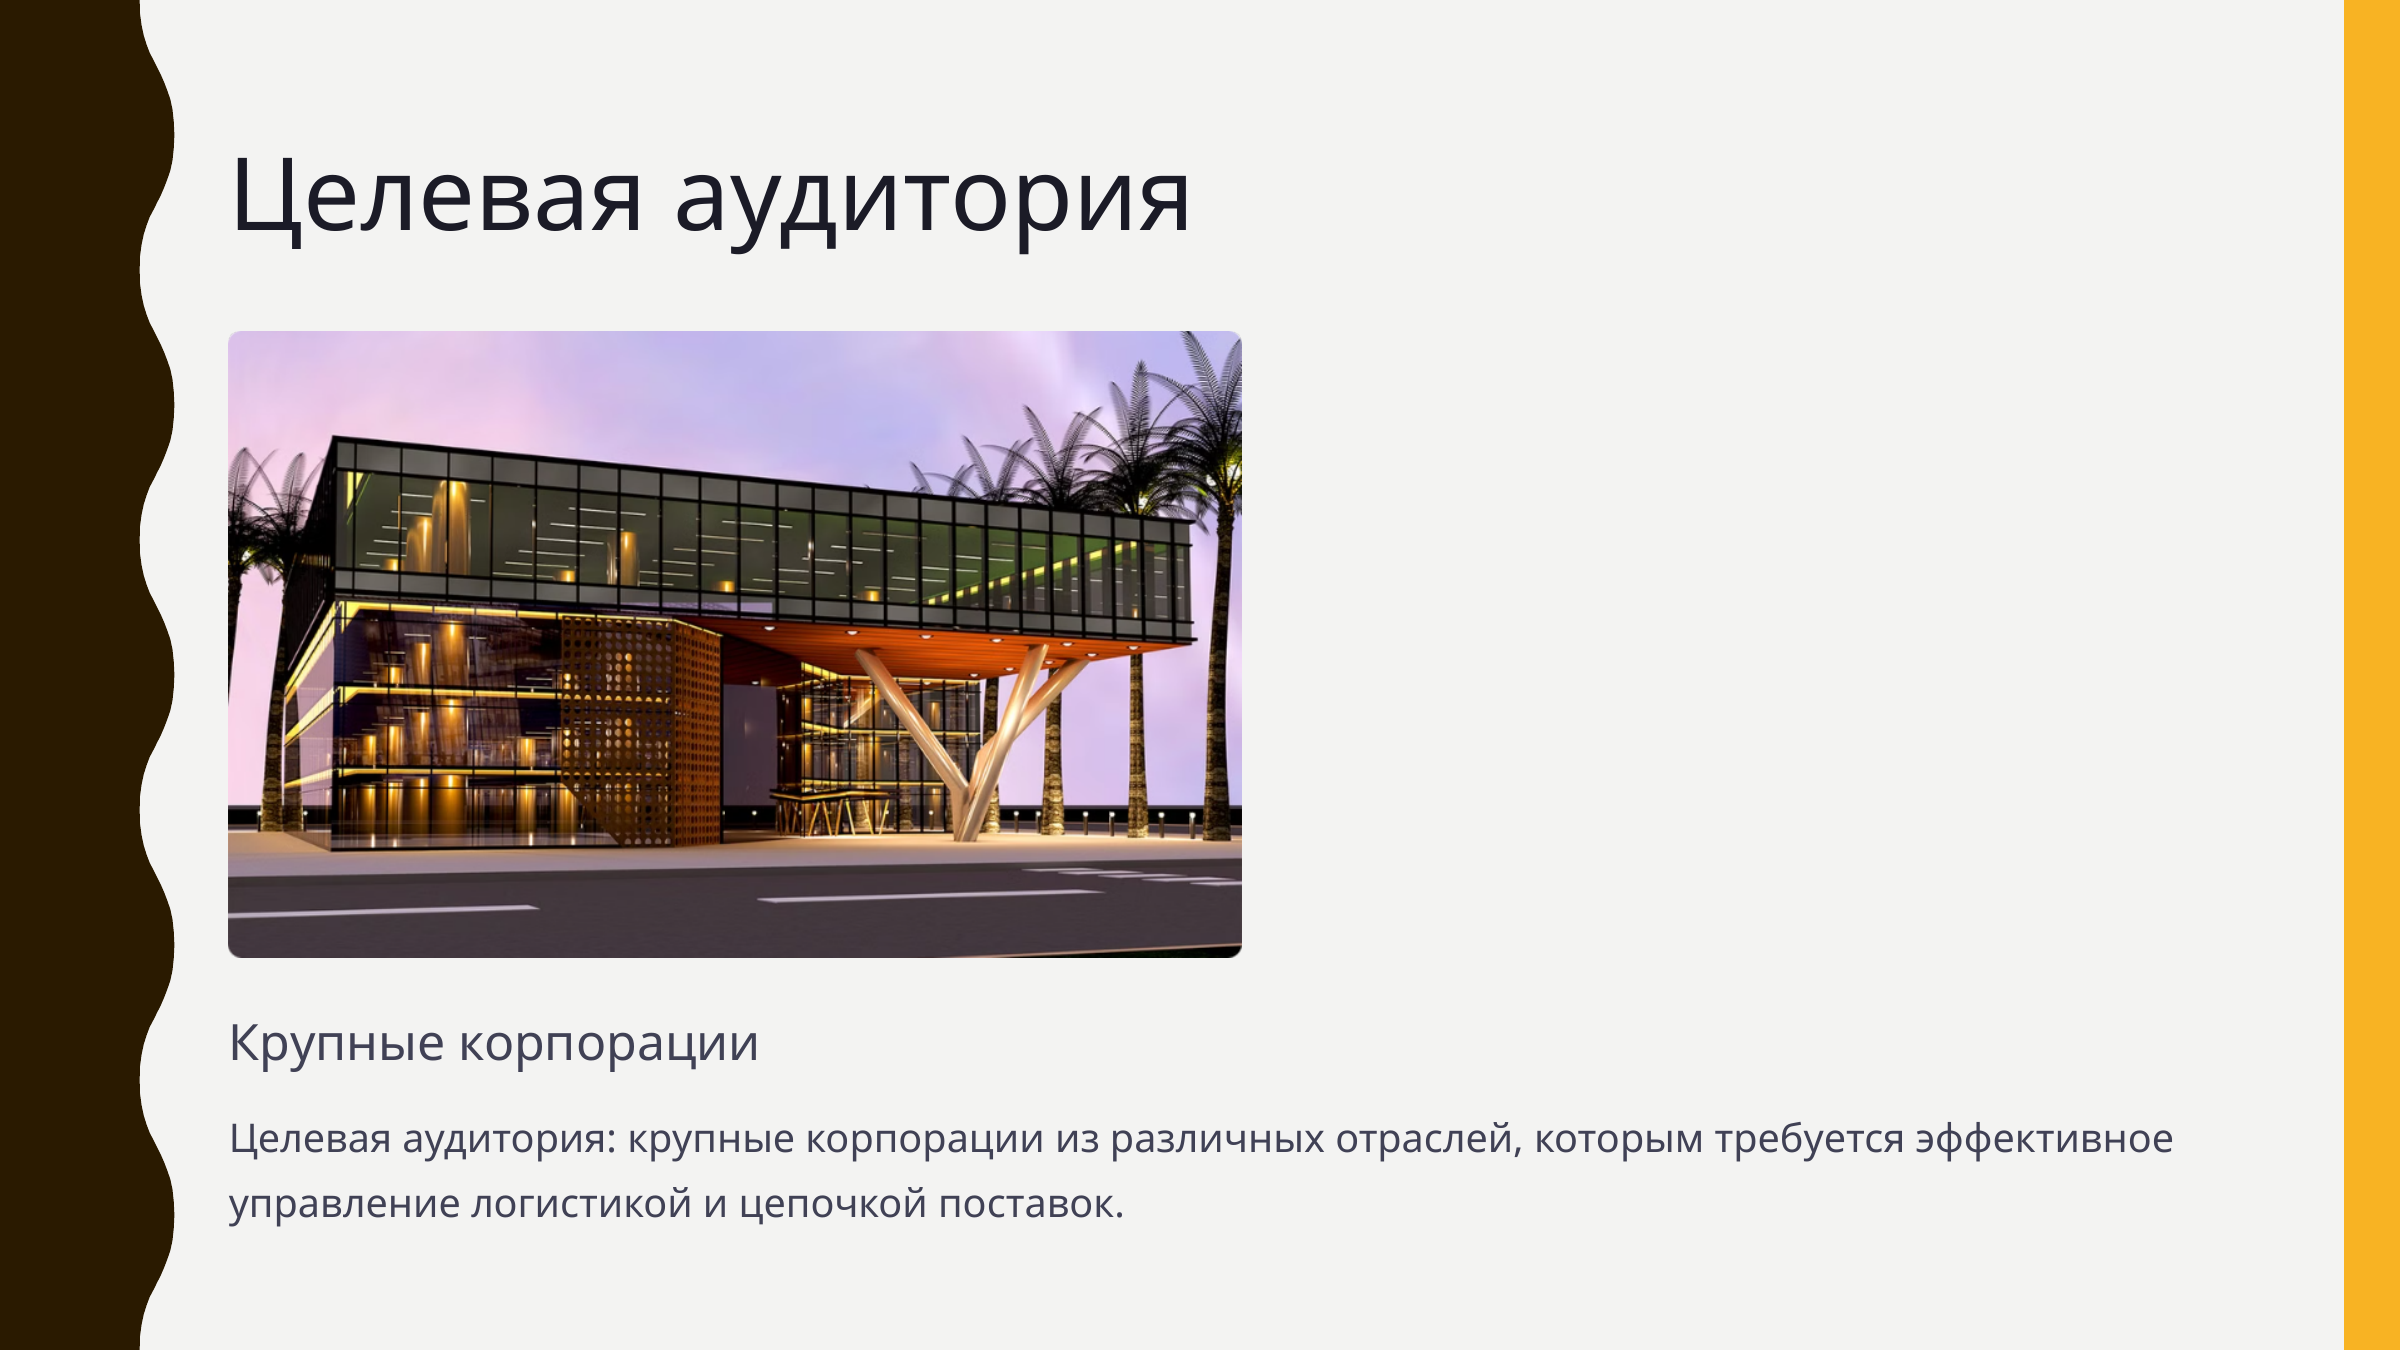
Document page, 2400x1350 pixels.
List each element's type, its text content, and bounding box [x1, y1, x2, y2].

text_box Крупные корпорации [228, 1008, 761, 1072]
text_box Целевая аудитория: крупные корпорации из различных отраслей, которым требуется эффективное управление логистикой и цепочкой поставок. [228, 1095, 2346, 1226]
text_box Целевая аудитория [228, 124, 1242, 251]
picture [228, 331, 1242, 958]
